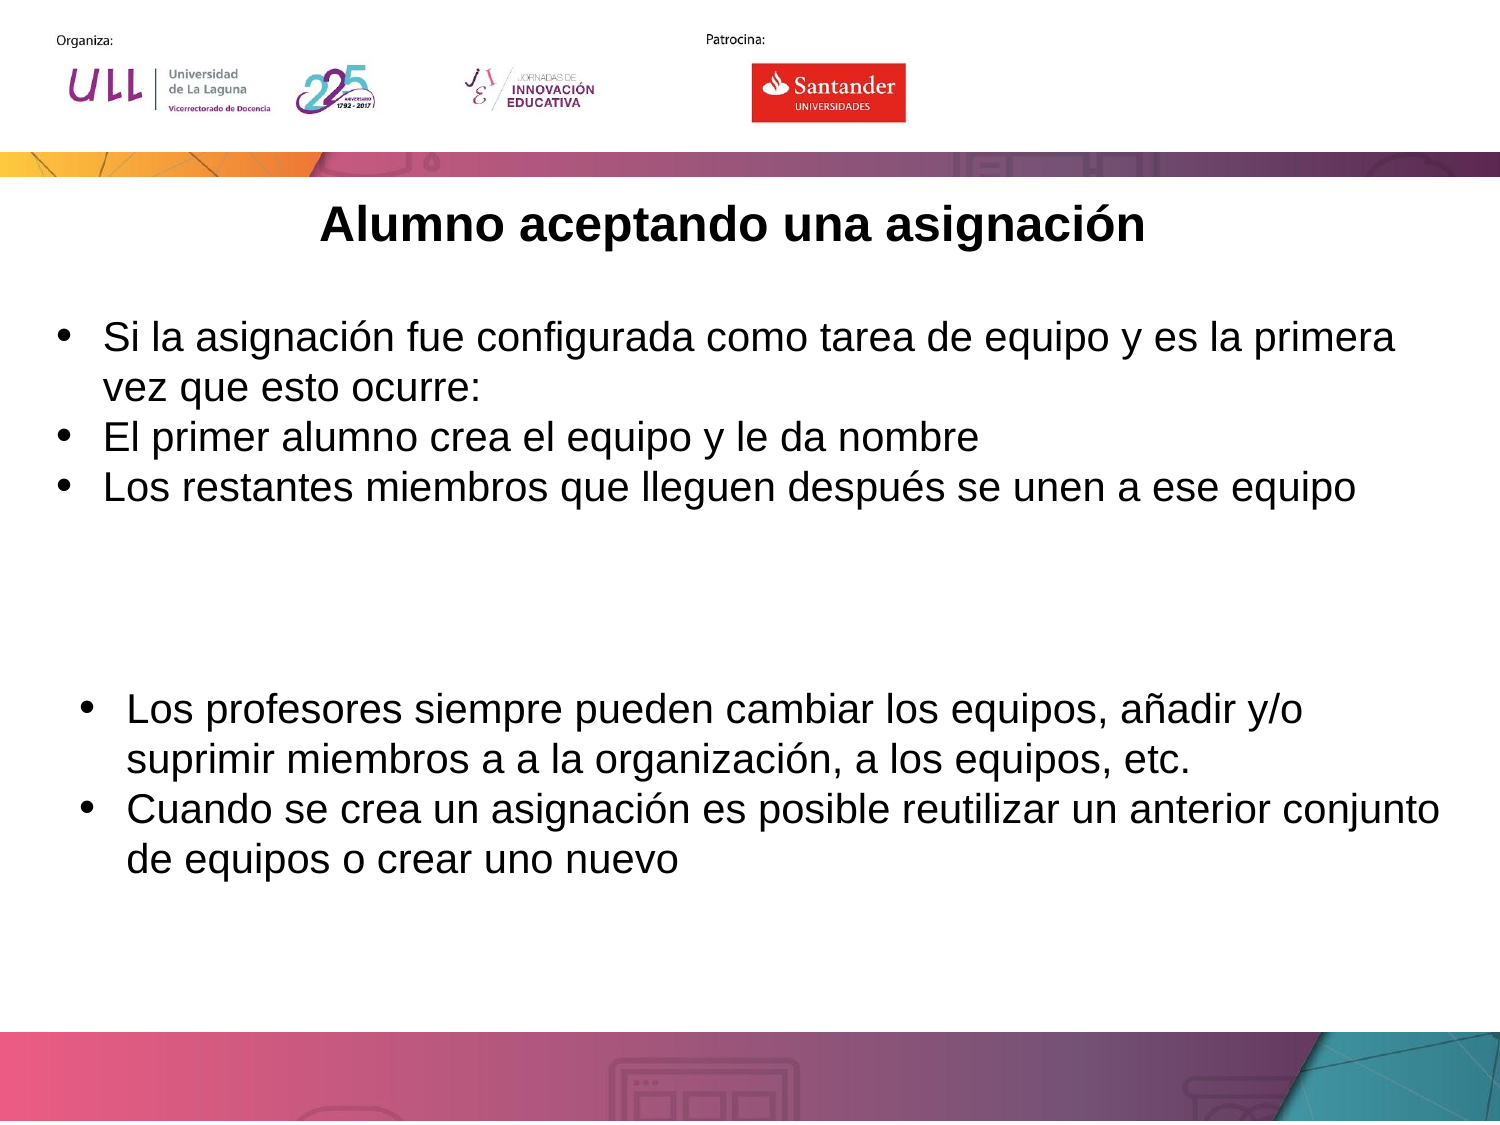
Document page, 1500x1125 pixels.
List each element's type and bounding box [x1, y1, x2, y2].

text_box [0, 0, 1500, 1121]
